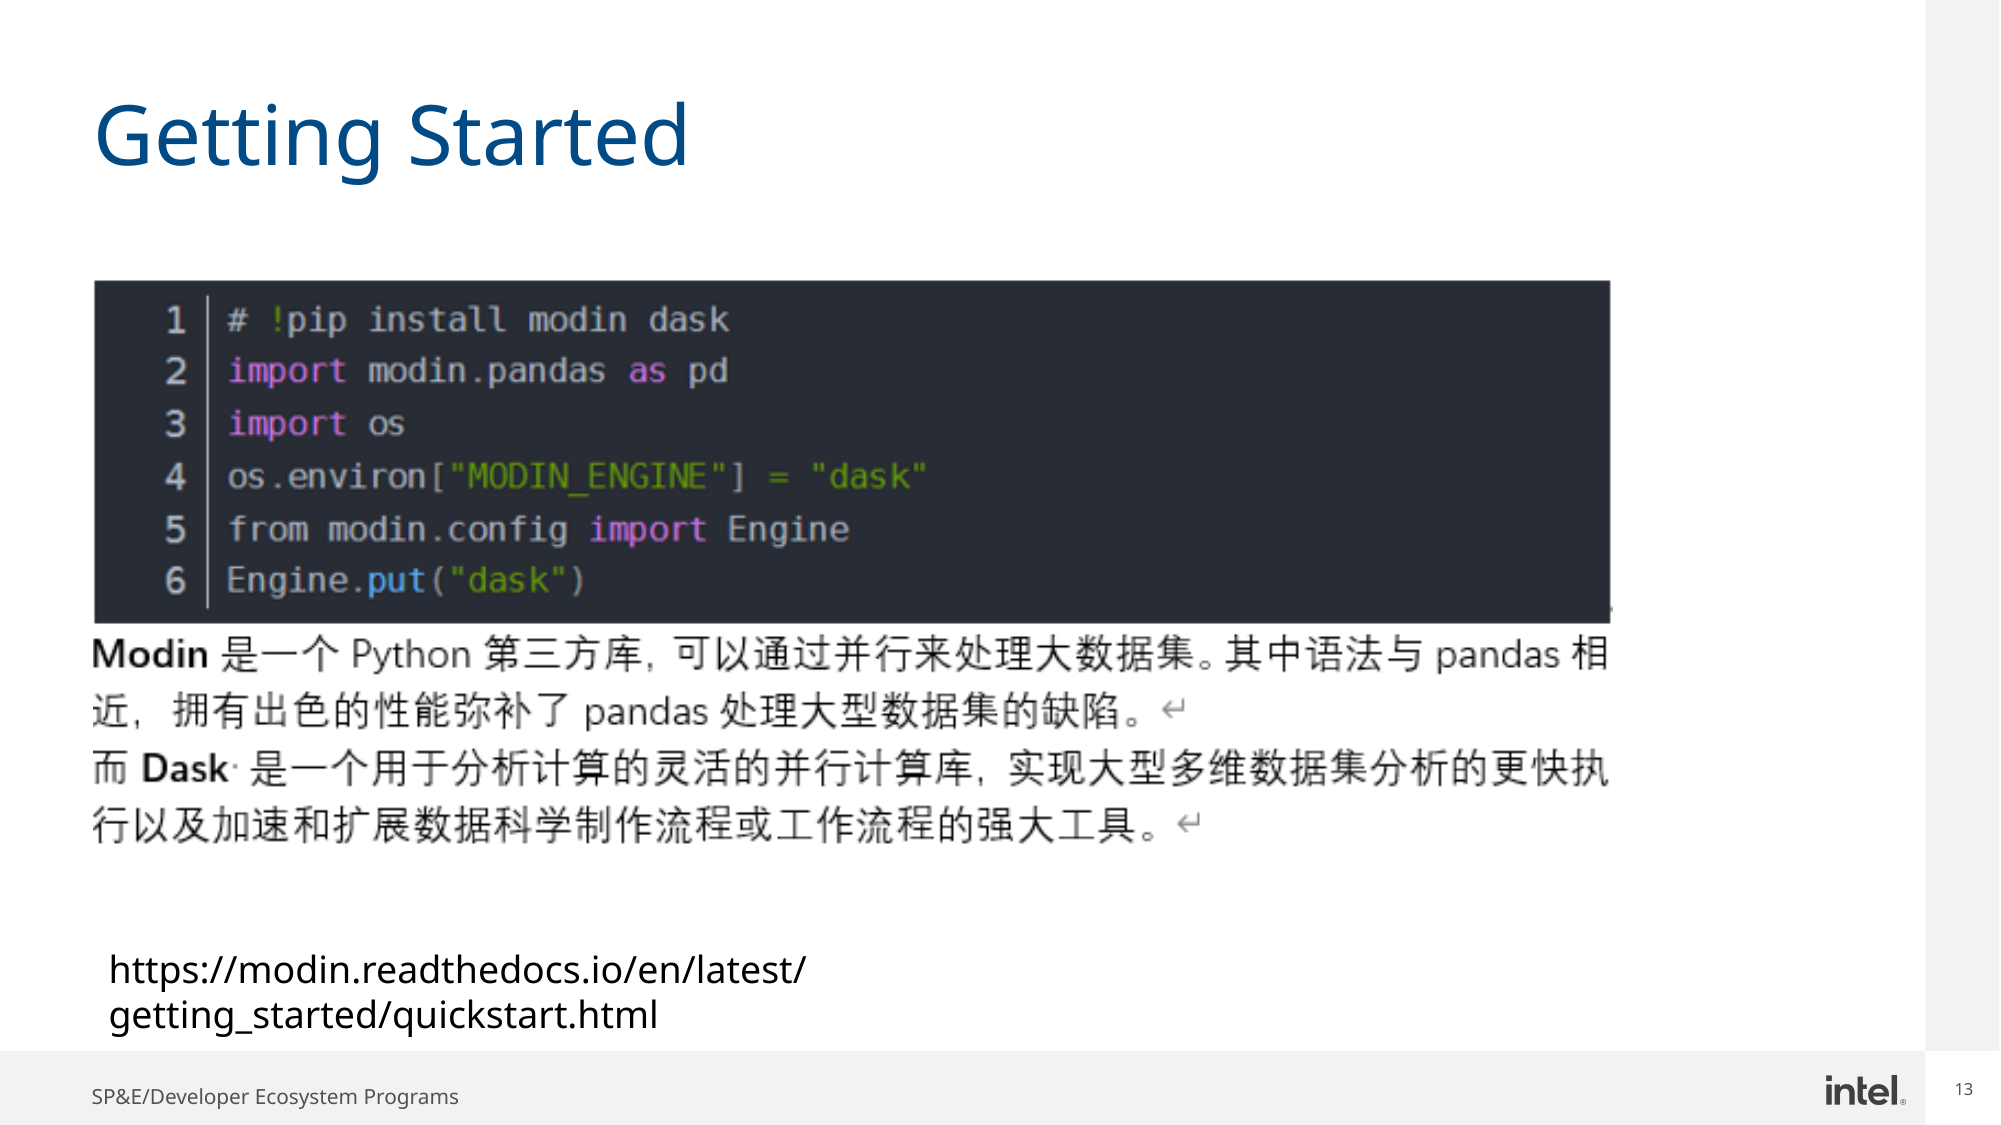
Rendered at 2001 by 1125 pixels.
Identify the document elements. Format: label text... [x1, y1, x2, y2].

picture [93, 268, 1613, 857]
title Getting Started [93, 93, 1901, 251]
text_box https://modin.readthedocs.io/en/latest/getting_started/quickstart.html [93, 939, 1094, 1044]
picture [1826, 1075, 1906, 1105]
